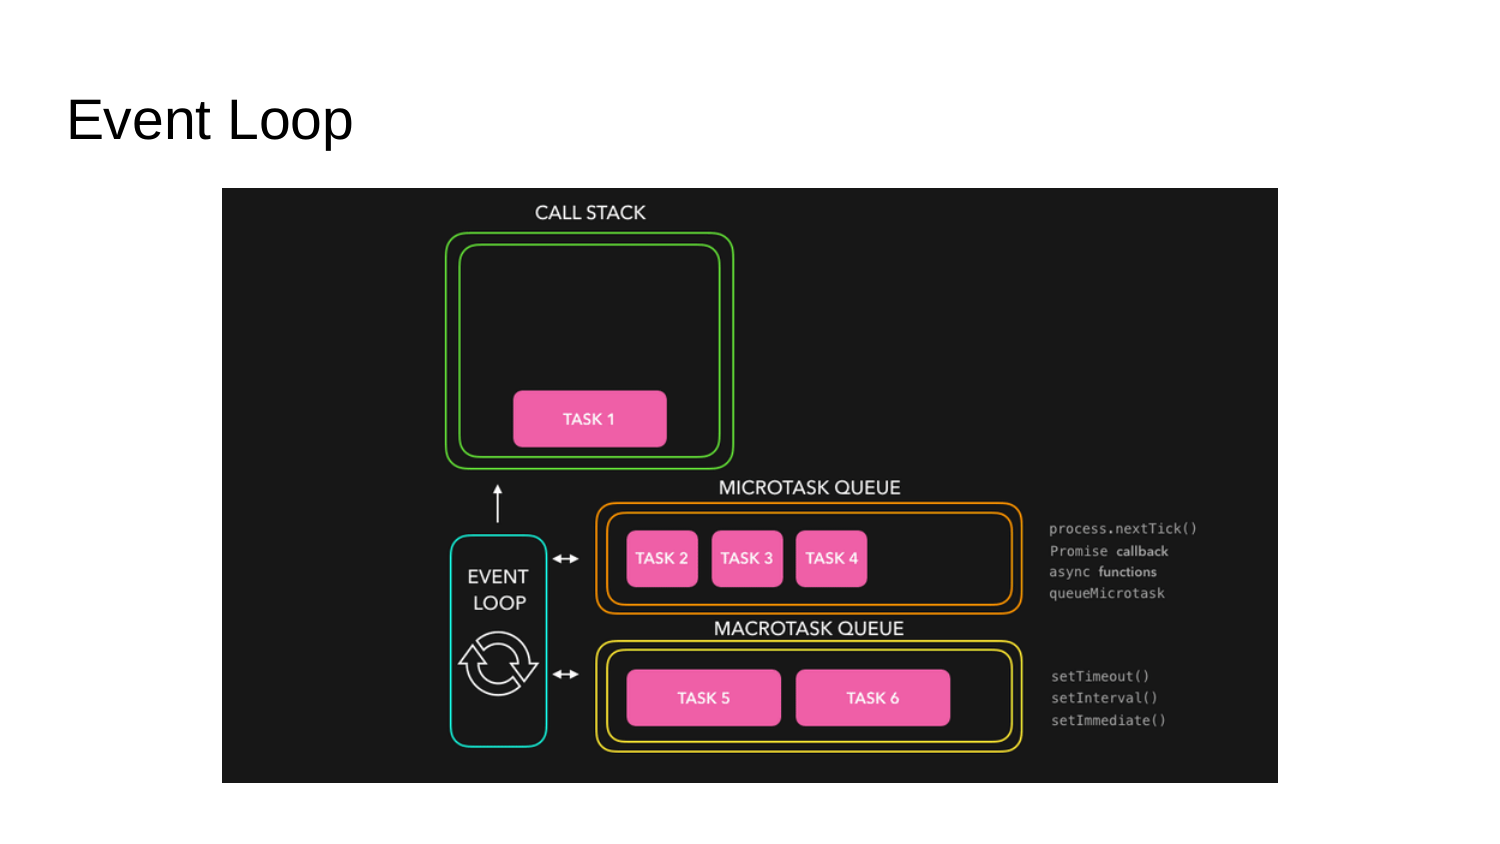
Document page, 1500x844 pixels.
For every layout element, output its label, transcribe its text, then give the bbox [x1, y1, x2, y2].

title Event Loop [51, 72, 1449, 167]
picture [222, 188, 1278, 783]
